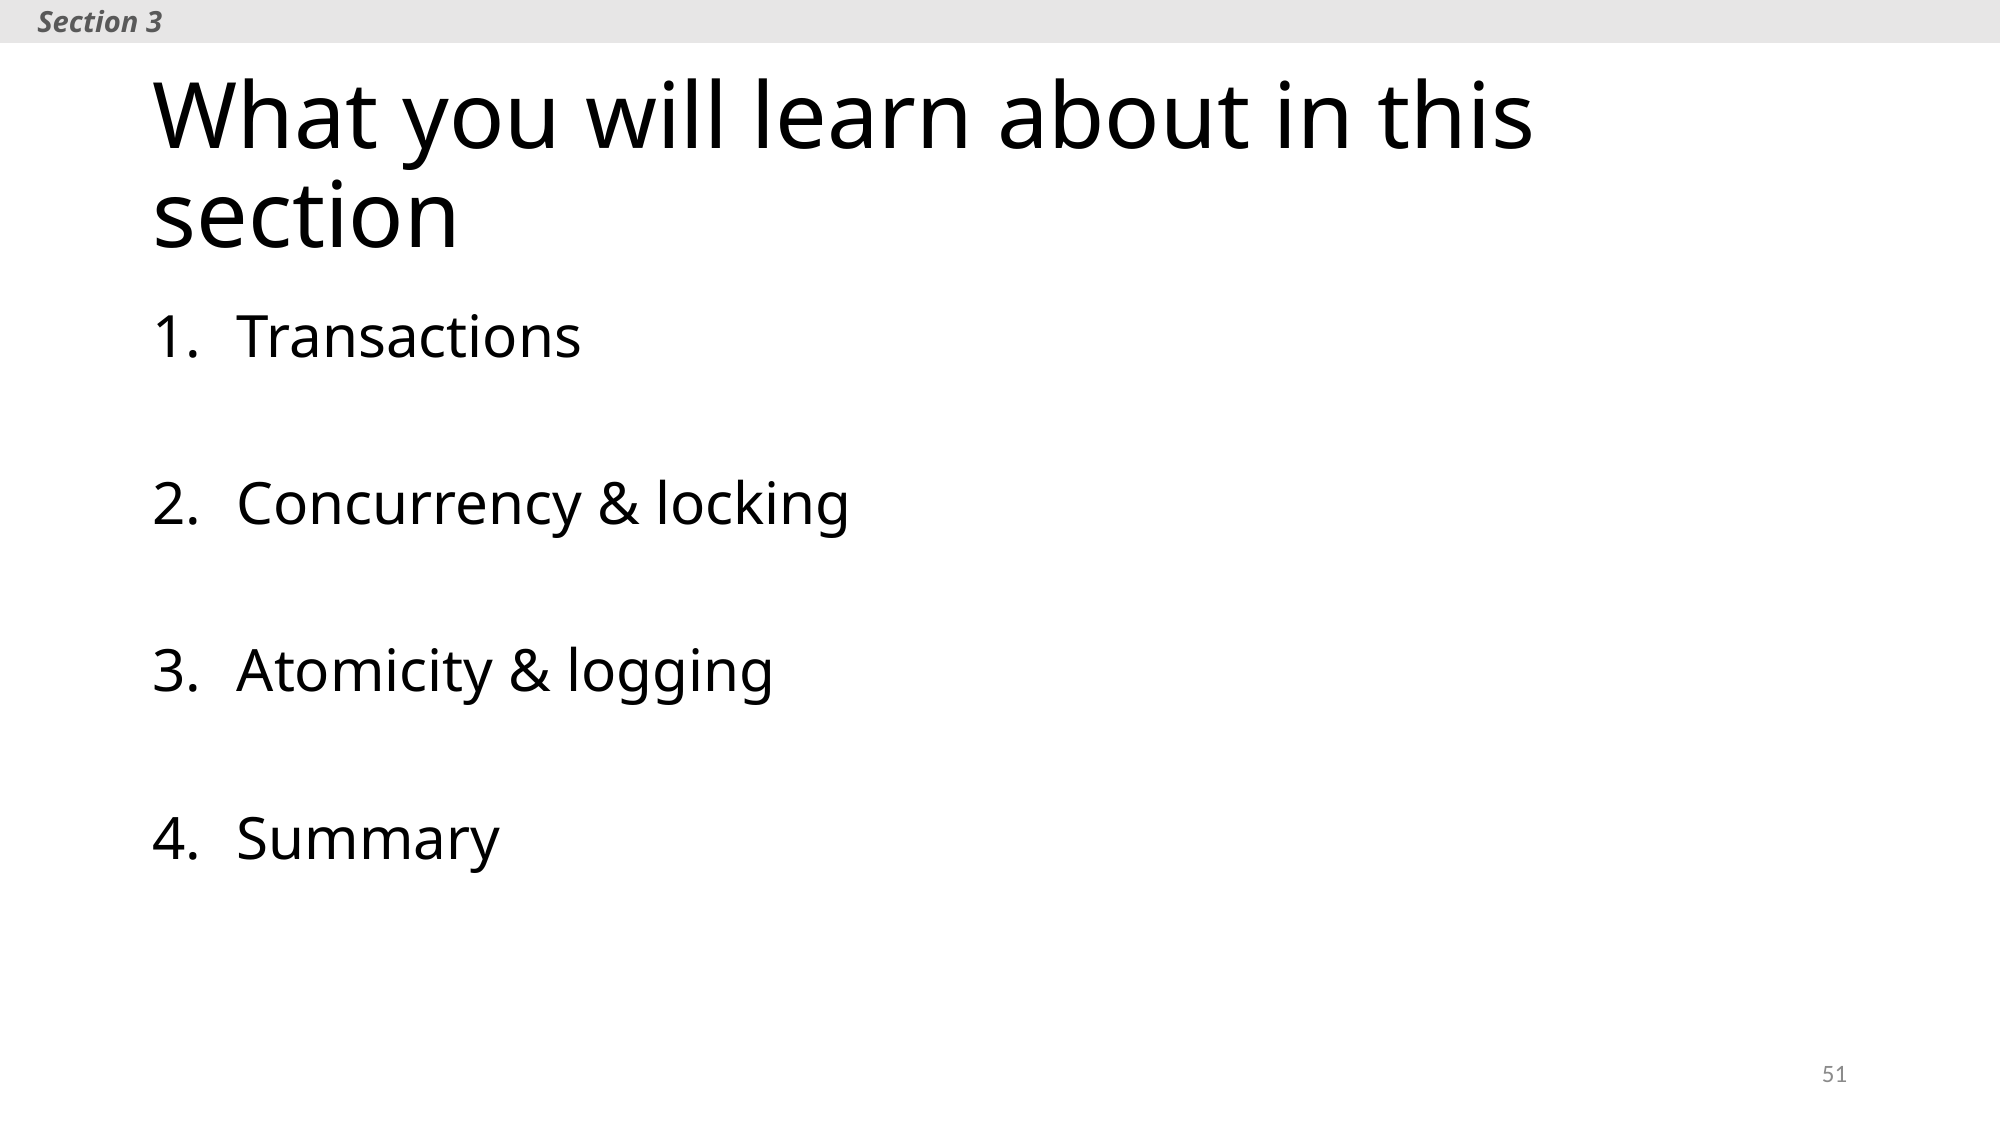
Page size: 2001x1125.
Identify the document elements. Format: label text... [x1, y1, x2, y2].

slide_number 51 [1412, 1042, 1863, 1103]
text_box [0, 0, 2000, 47]
list Transactions Concurrency & locking Atomicity & logging Summary [137, 299, 1863, 985]
title What you will learn about in this section [137, 59, 1863, 278]
